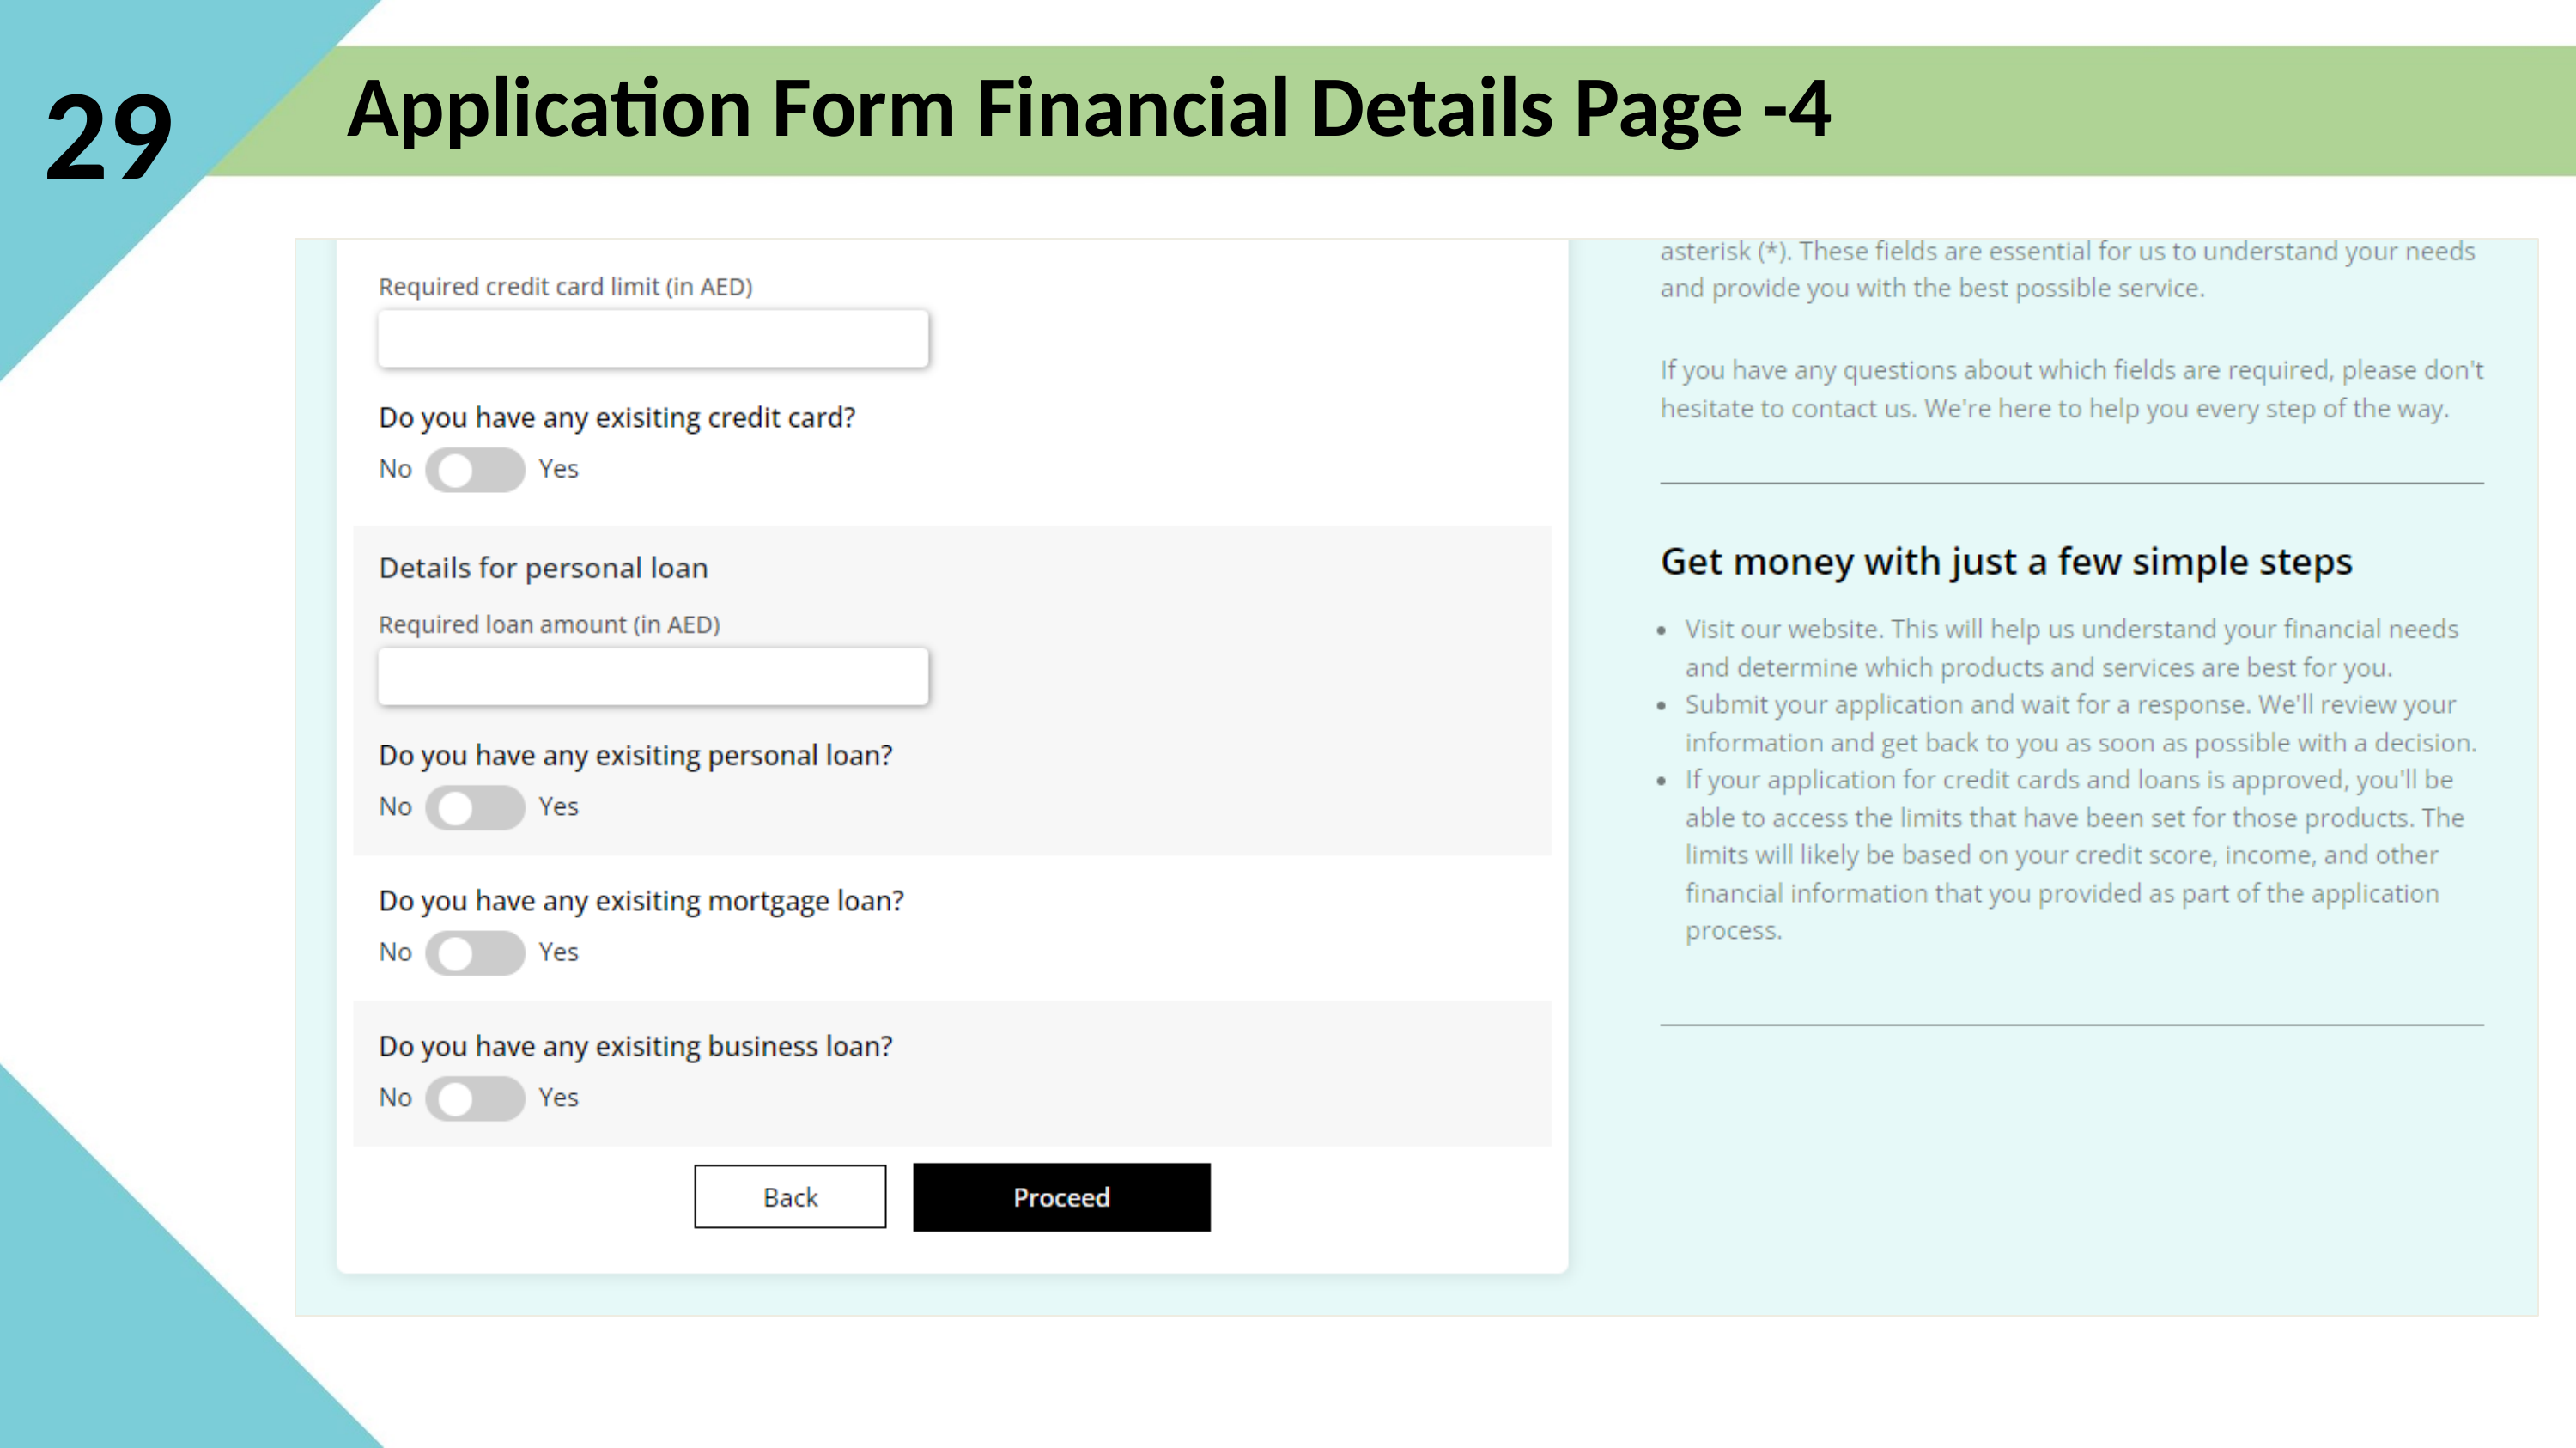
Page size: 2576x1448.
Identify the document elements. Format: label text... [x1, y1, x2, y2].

text_box [0, 0, 2576, 1448]
text_box Application Form Financial Details Page -4 [334, 44, 2576, 264]
picture [295, 239, 2538, 1316]
text_box 29 [30, 44, 284, 212]
